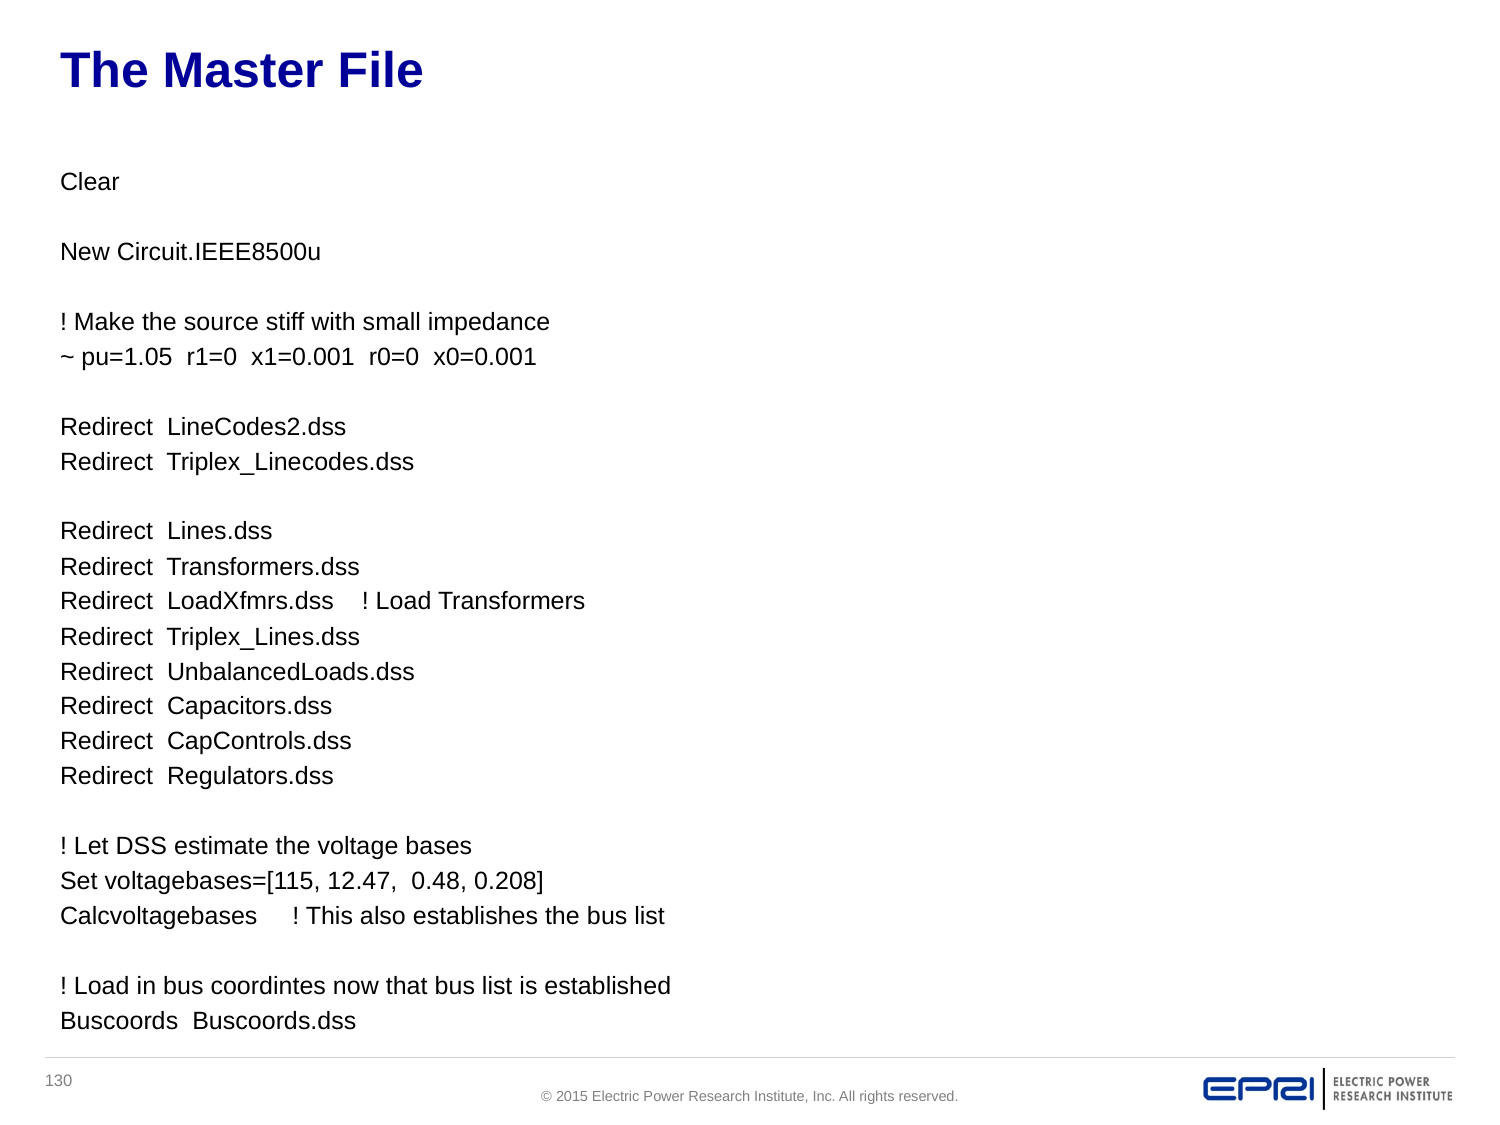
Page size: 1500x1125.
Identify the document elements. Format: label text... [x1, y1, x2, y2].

picture [1200, 1064, 1455, 1113]
title The Master File [44, 29, 1456, 151]
list Clear New Circuit.IEEE8500u ! Make the source stiff with small impedance ~ pu=1.05 r1=0 x1=0.001 r0=0 x0=0.001 Redirect LineCodes2.dss Redirect Triplex_Linecodes.dss Redirect Lines.dss Redirect Transformers.dss Redirect LoadXfmrs.dss ! Load Transformers Redirect Triplex_Lines.dss Redirect UnbalancedLoads.dss Redirect Capacitors.dss Redirect CapControls.dss Redirect Regulators.dss ! Let DSS estimate the voltage bases Set voltagebases=[115, 12.47, 0.48, 0.208] Calcvoltagebases ! This also establishes the bus list ! Load in bus coordintes now that bus list is established Buscoords Buscoords.dss [44, 164, 1456, 1051]
